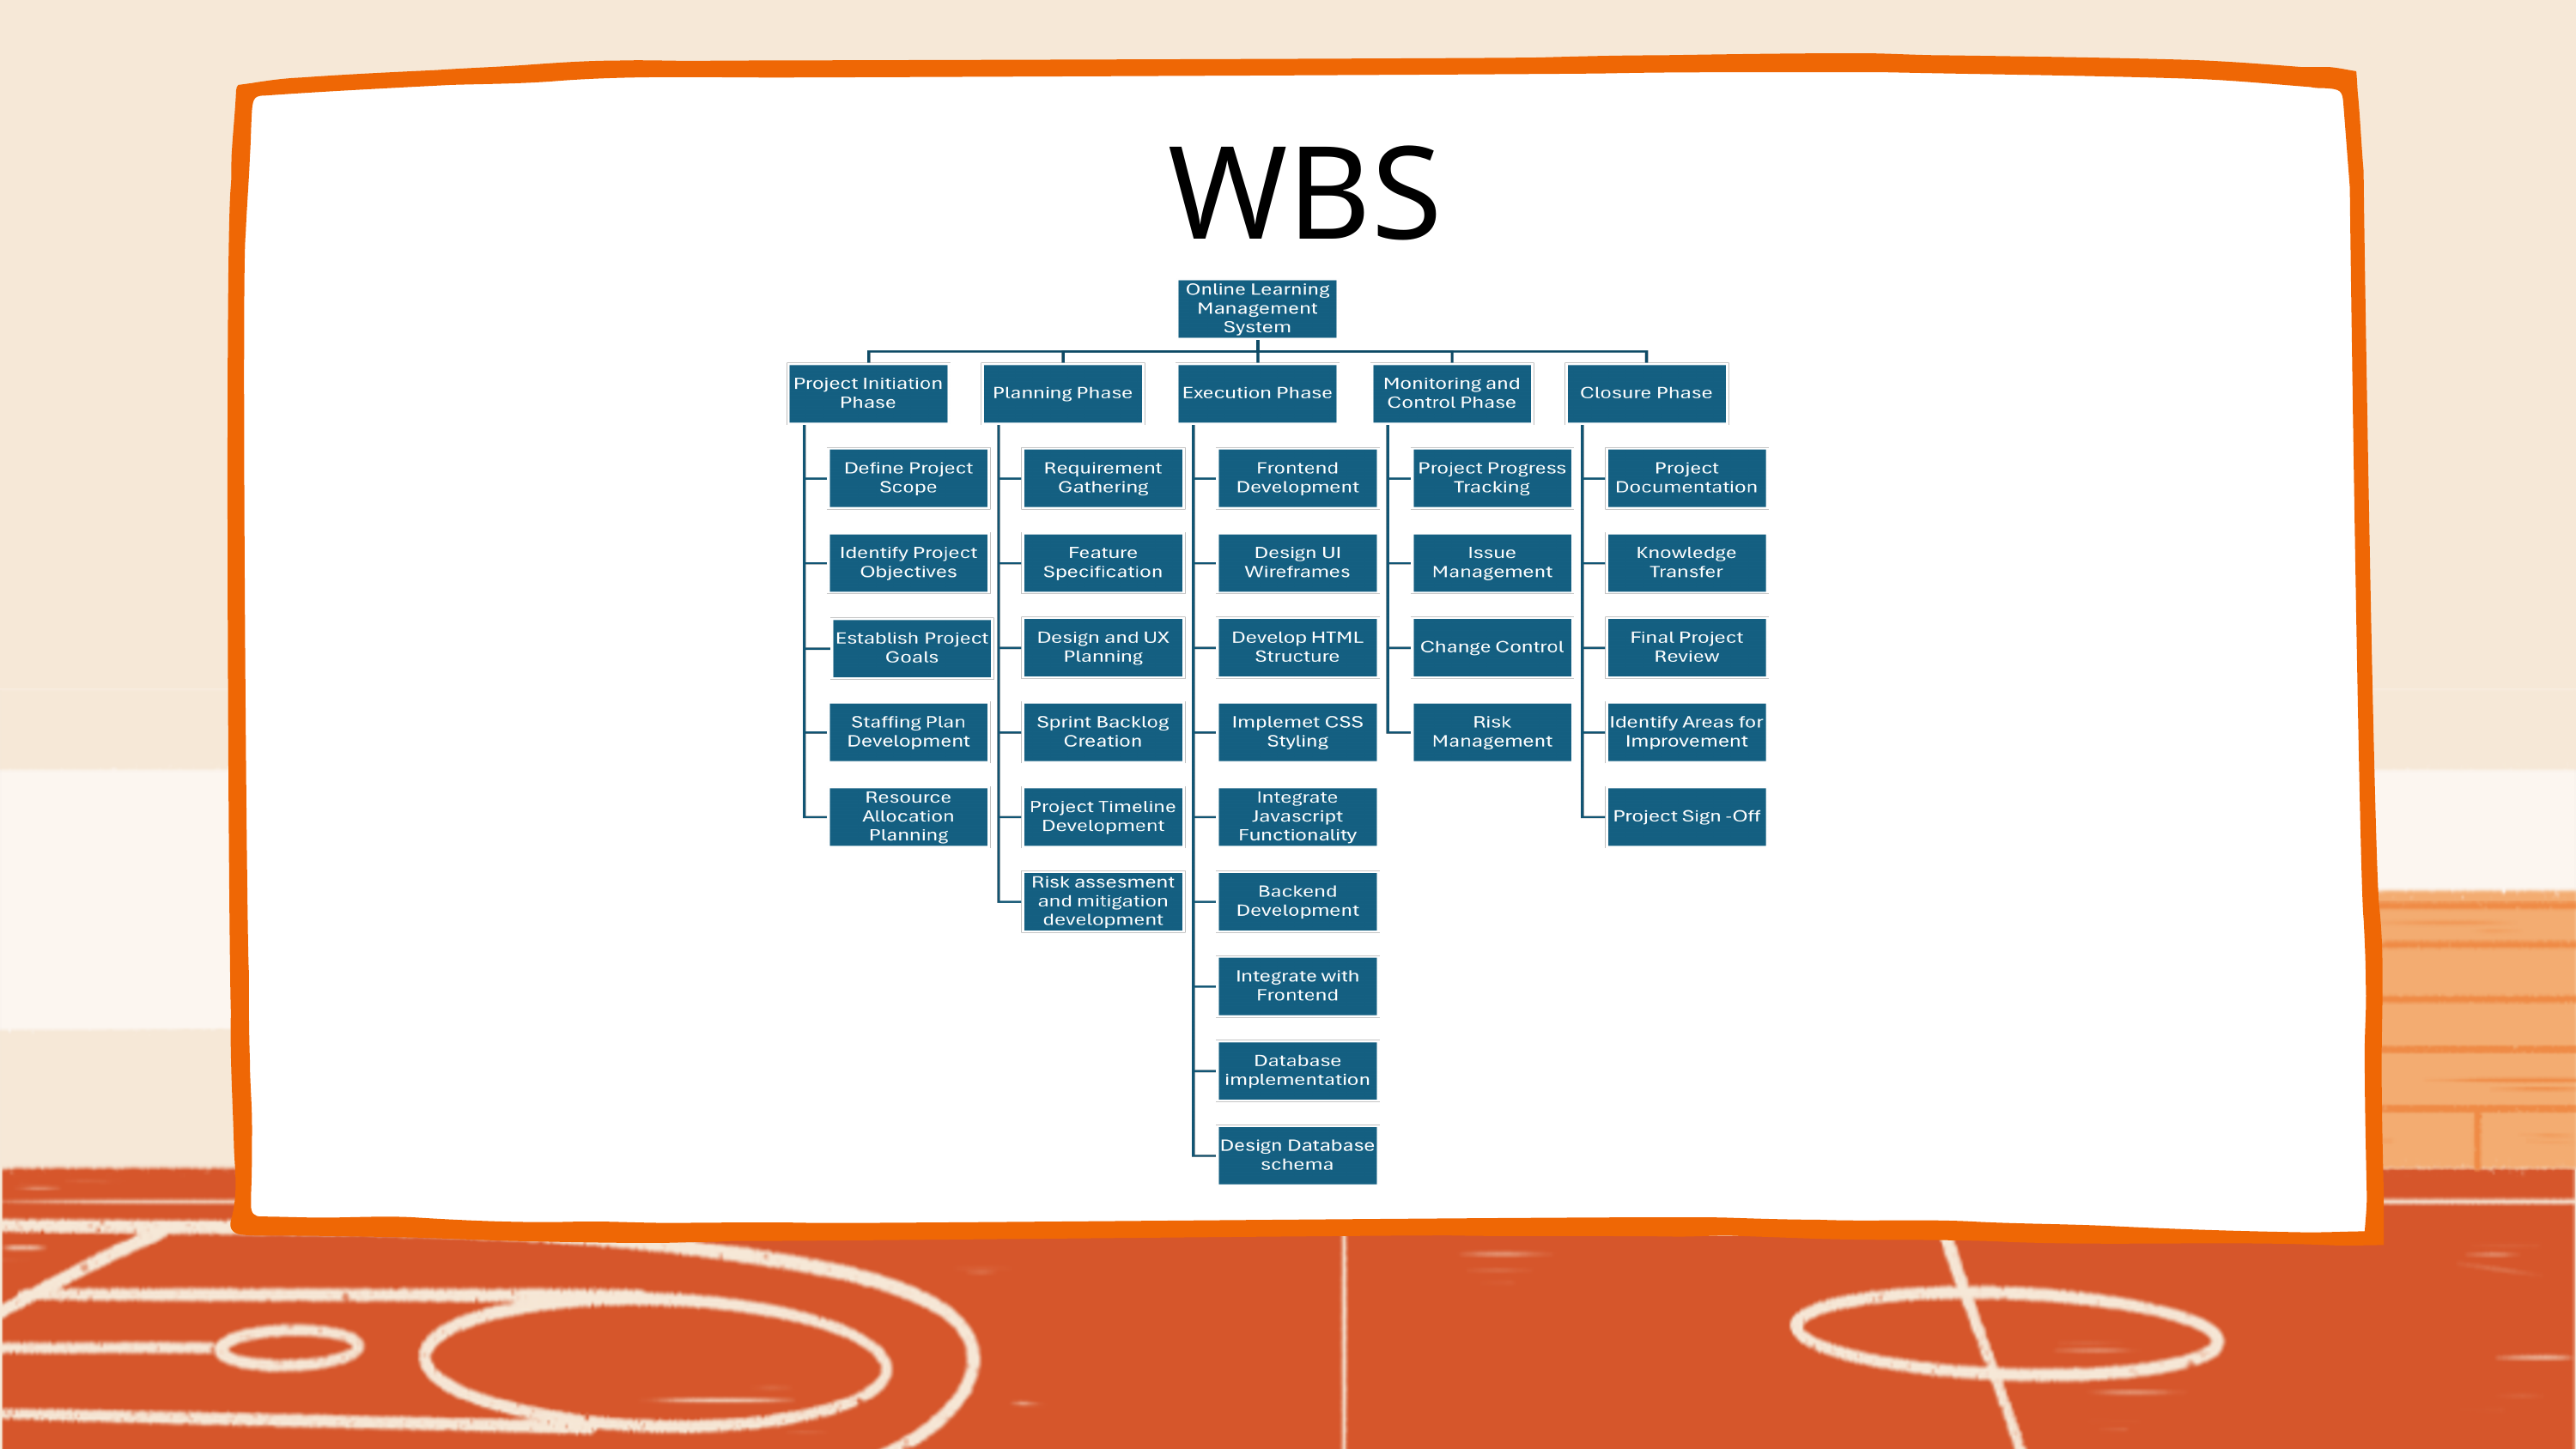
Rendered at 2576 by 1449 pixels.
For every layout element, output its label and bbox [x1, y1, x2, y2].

text_box [227, 52, 2384, 1248]
picture [440, 273, 2115, 1186]
text_box [0, 688, 2576, 1449]
